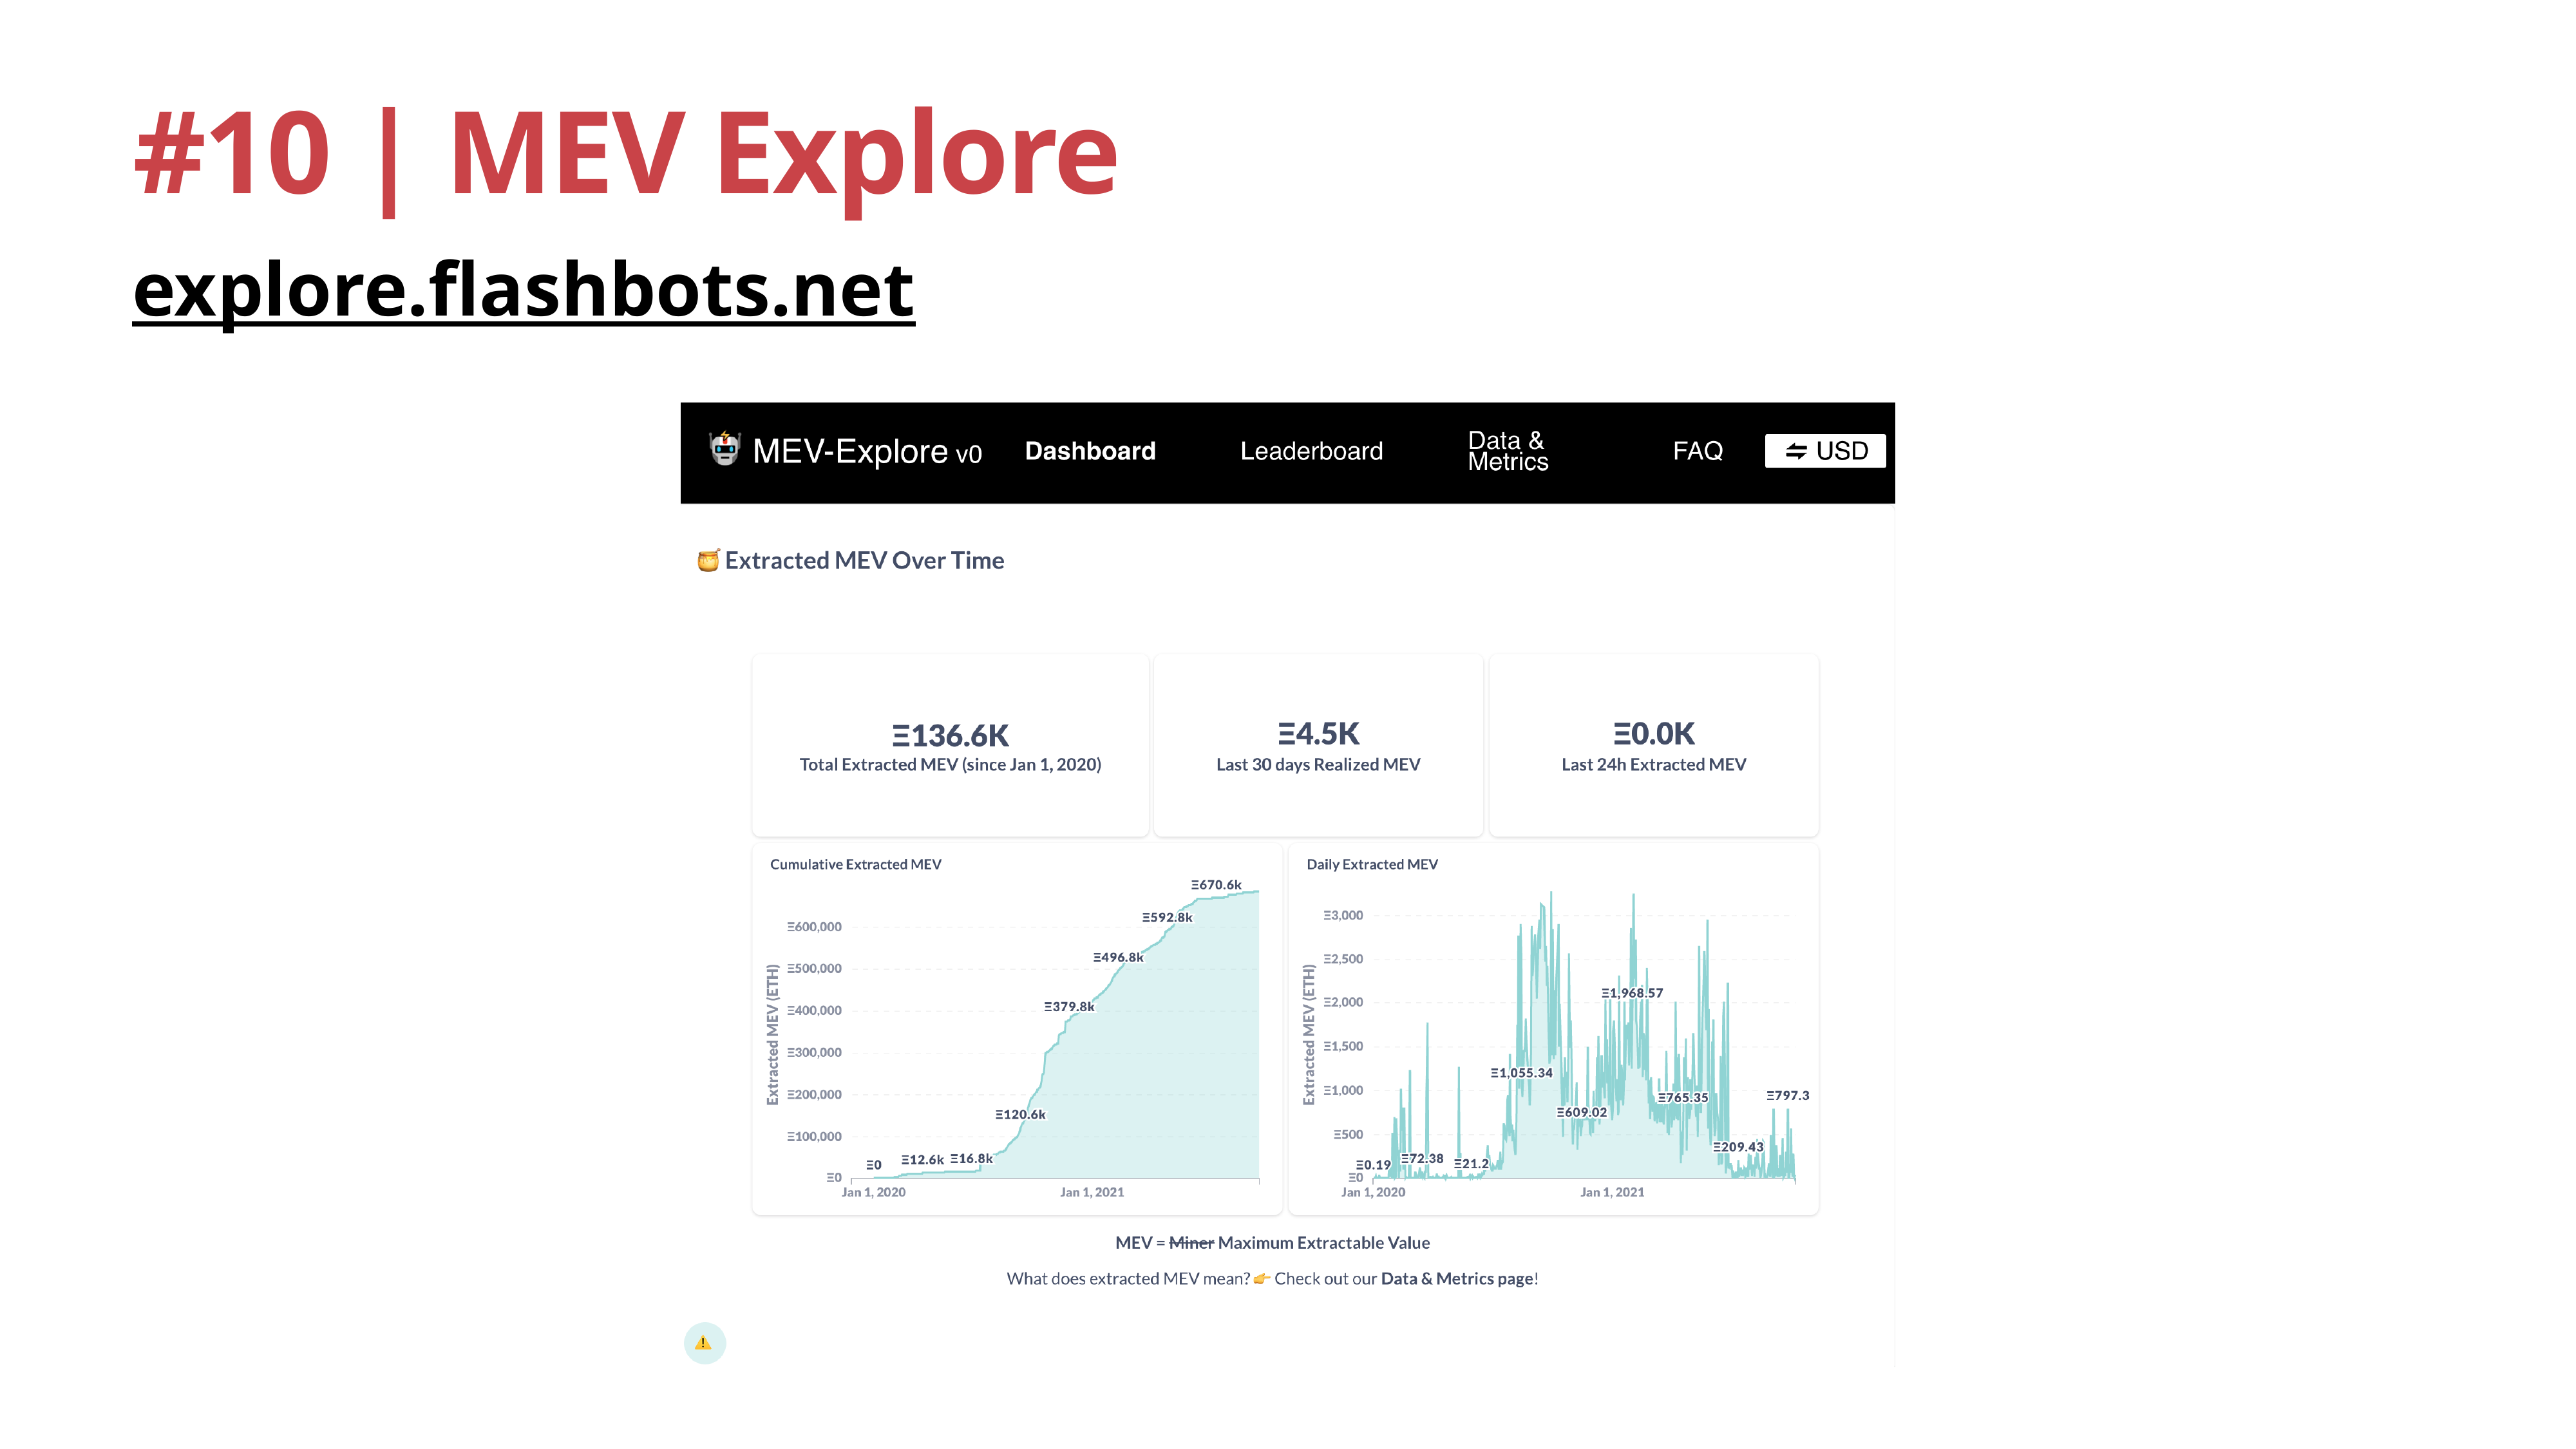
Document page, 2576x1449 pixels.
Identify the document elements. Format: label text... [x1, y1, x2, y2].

list explore.flashbots.net [127, 236, 2449, 337]
title #10 | MEV Explore [127, 100, 2449, 236]
picture [681, 402, 1895, 1368]
